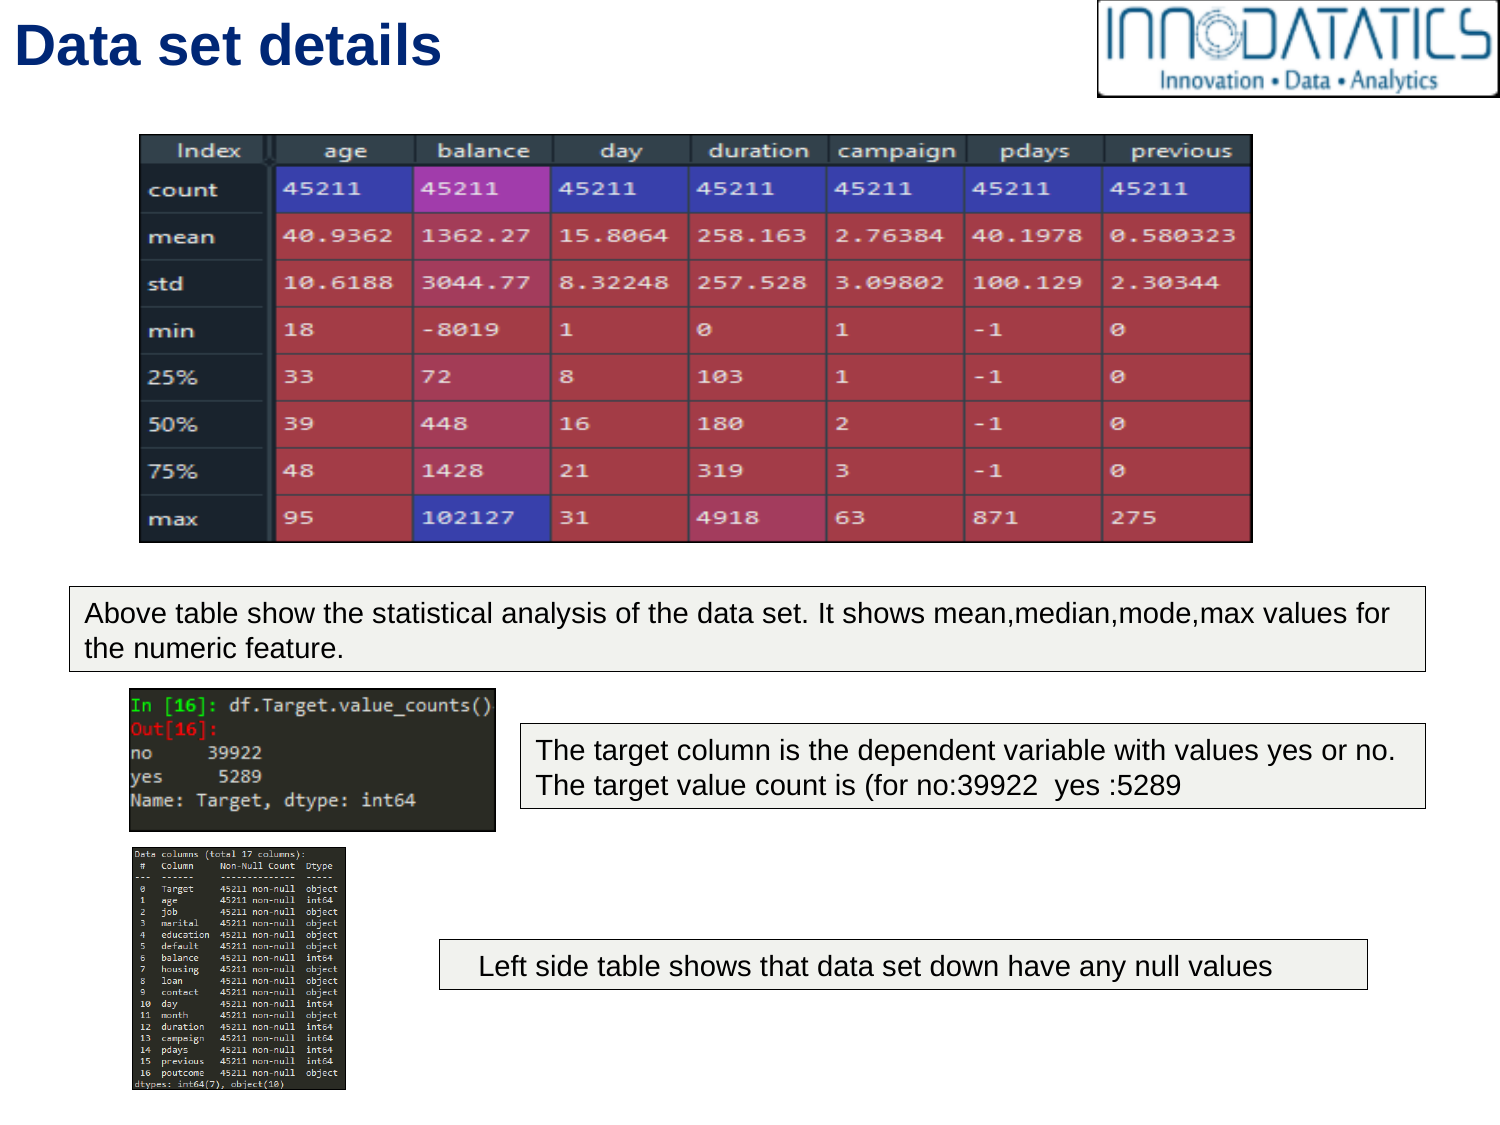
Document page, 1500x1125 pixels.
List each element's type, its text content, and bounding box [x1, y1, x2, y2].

text_box Data set details [0, 0, 496, 85]
picture [131, 846, 347, 1090]
picture [129, 688, 497, 832]
picture [1096, 0, 1500, 99]
text_box Above table show the statistical analysis of the data set. It shows mean,median,mode,max values for the numeric feature. [69, 586, 1426, 672]
picture [138, 134, 1253, 543]
text_box Left side table shows that data set down have any null values [439, 939, 1368, 990]
text_box The target column is the dependent variable with values yes or no. The target value count is (for no:39922 yes :5289 [520, 723, 1426, 809]
